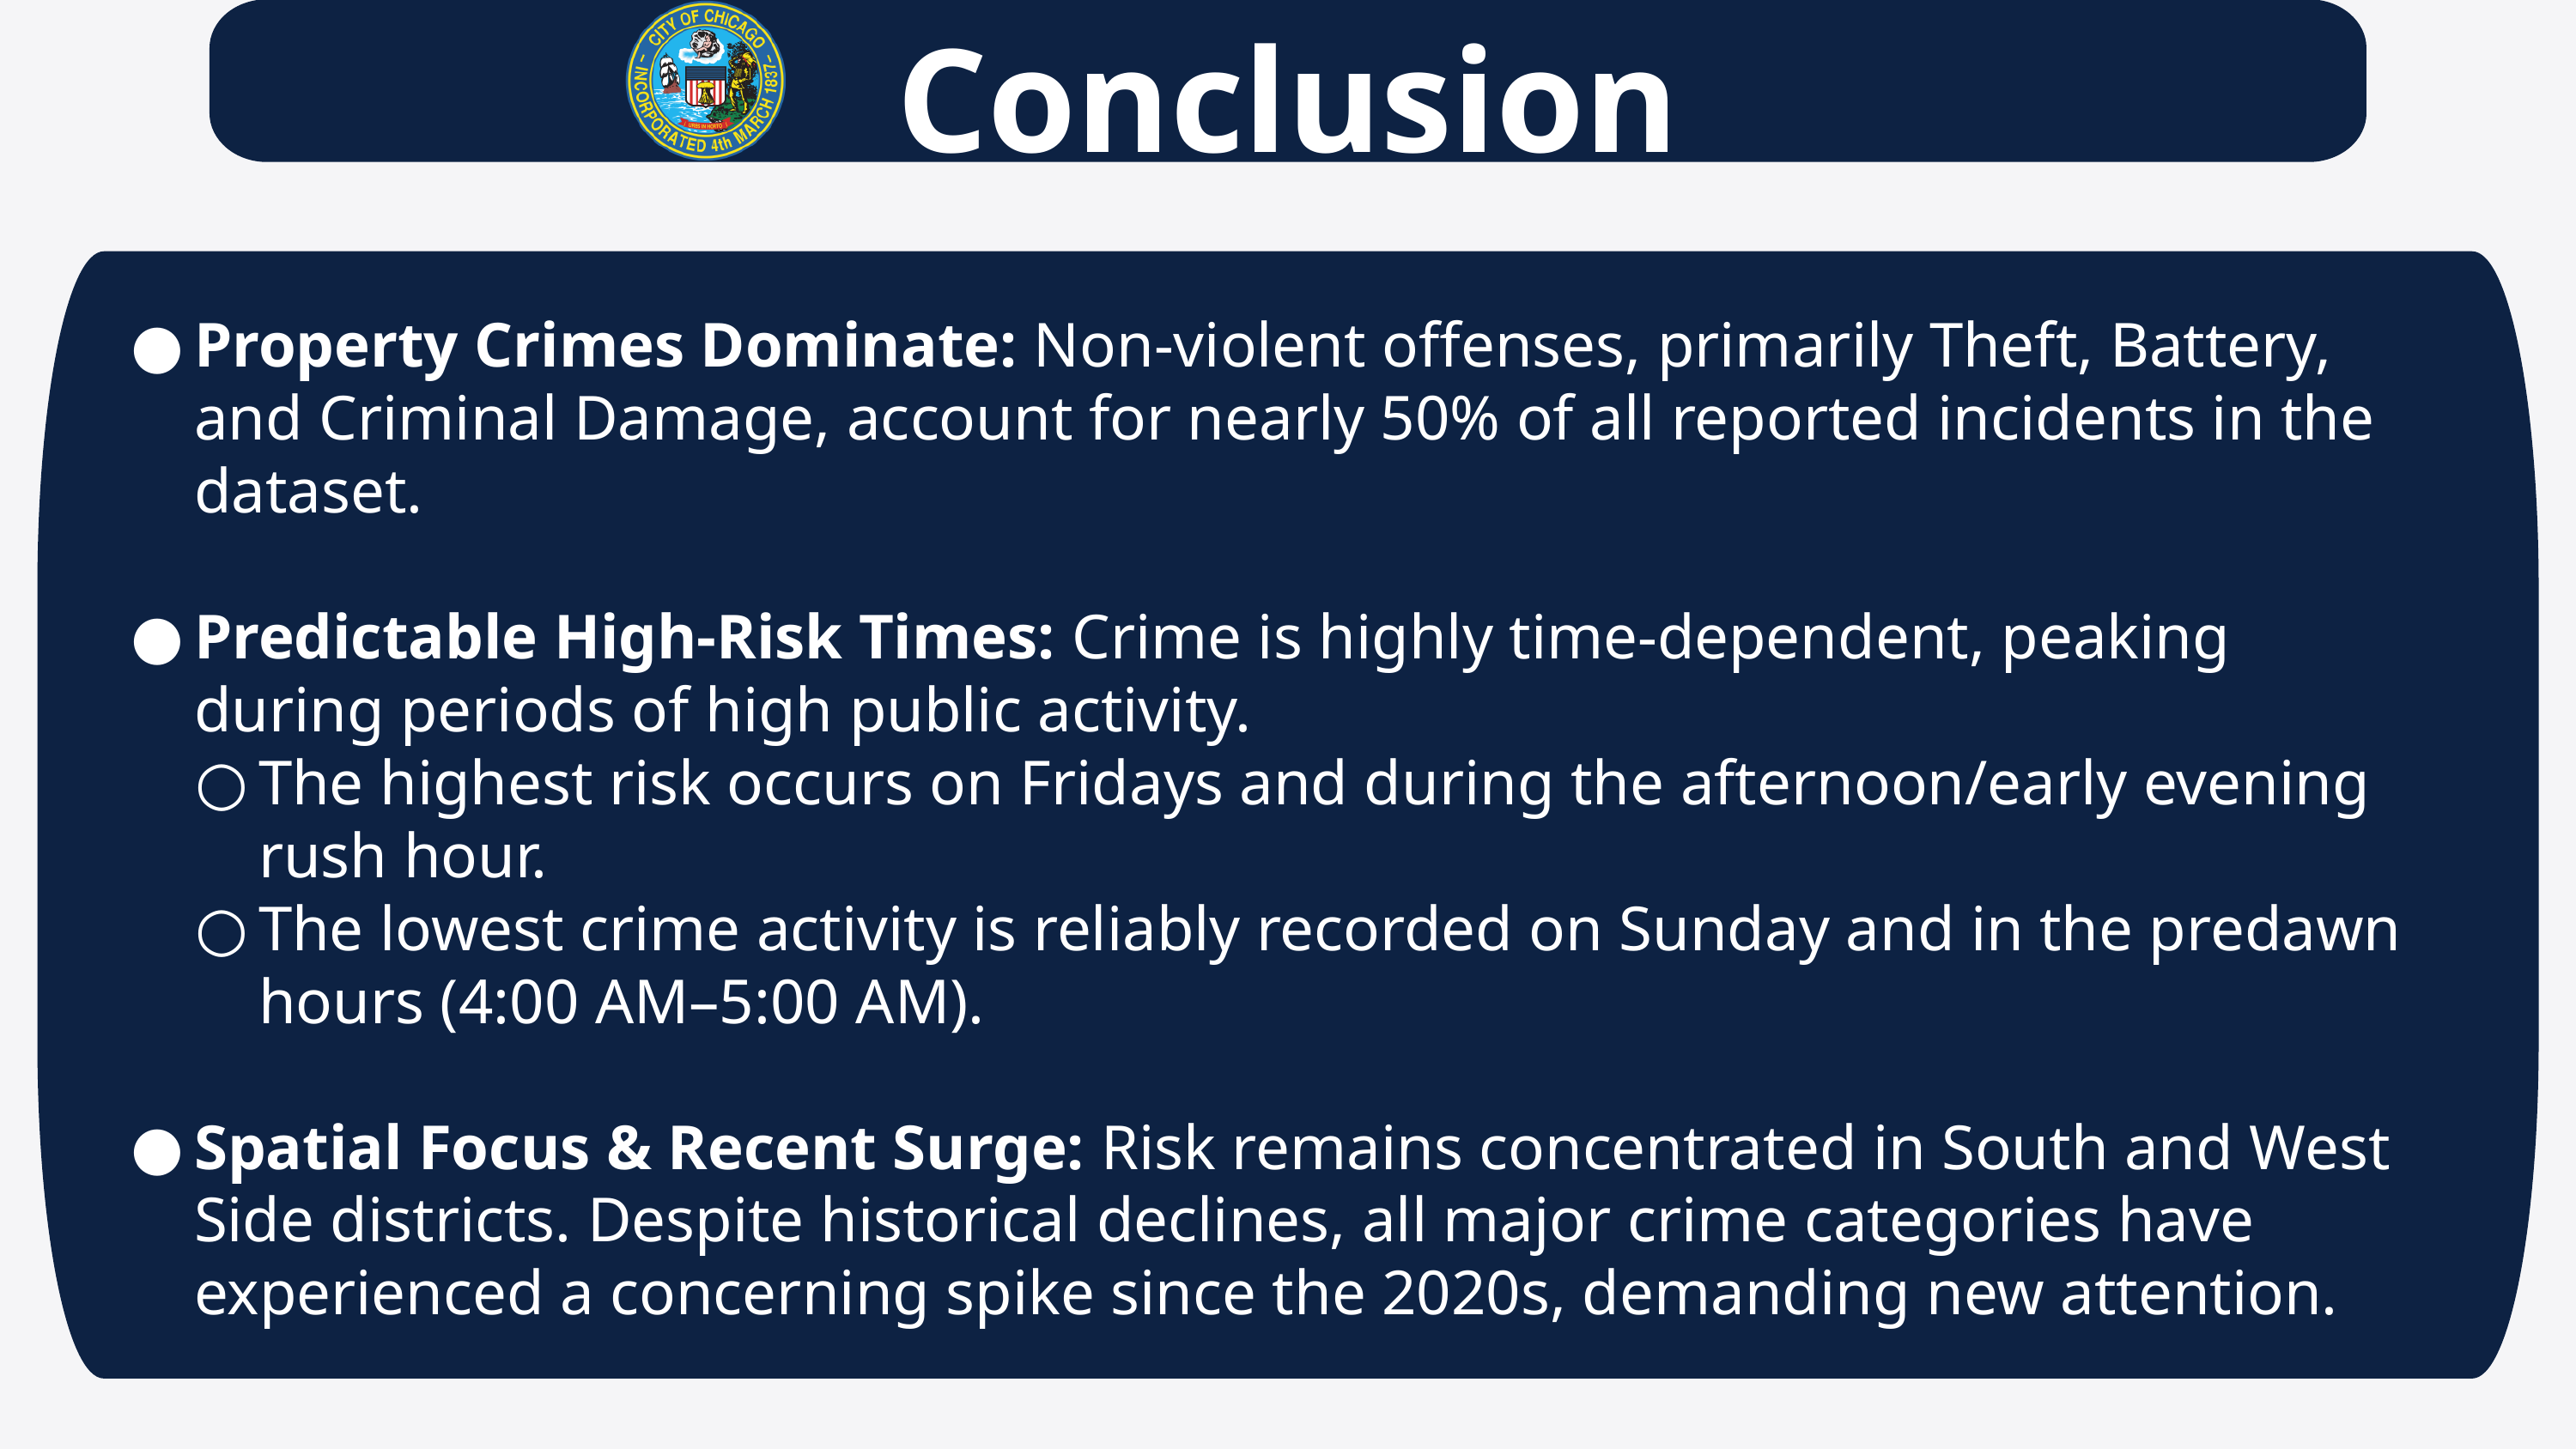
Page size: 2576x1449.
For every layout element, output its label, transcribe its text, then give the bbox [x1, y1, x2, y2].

text_box Property Crimes Dominate: Non-violent offenses, primarily Theft, Battery, and Criminal Damage, account for nearly 50% of all reported incidents in the dataset. Predictable High-Risk Times: Crime is highly time-dependent, peaking during periods of high public activity. The highest risk occurs on Fridays and during the afternoon/early evening rush hour. The lowest crime activity is reliably recorded on Sunday and in the predawn hours (4:00 AM–5:00 AM). Spatial Focus & Recent Surge: Risk remains concentrated in South and West Side districts. Despite historical declines, all major crime categories have experienced a concerning spike since the 2020s, demanding new attention. [116, 294, 2433, 1340]
text_box [788, 0, 2366, 161]
picture [624, 0, 787, 162]
text_box [38, 252, 2538, 1379]
text_box Conclusion [889, 9, 1687, 182]
text_box [210, 0, 623, 161]
